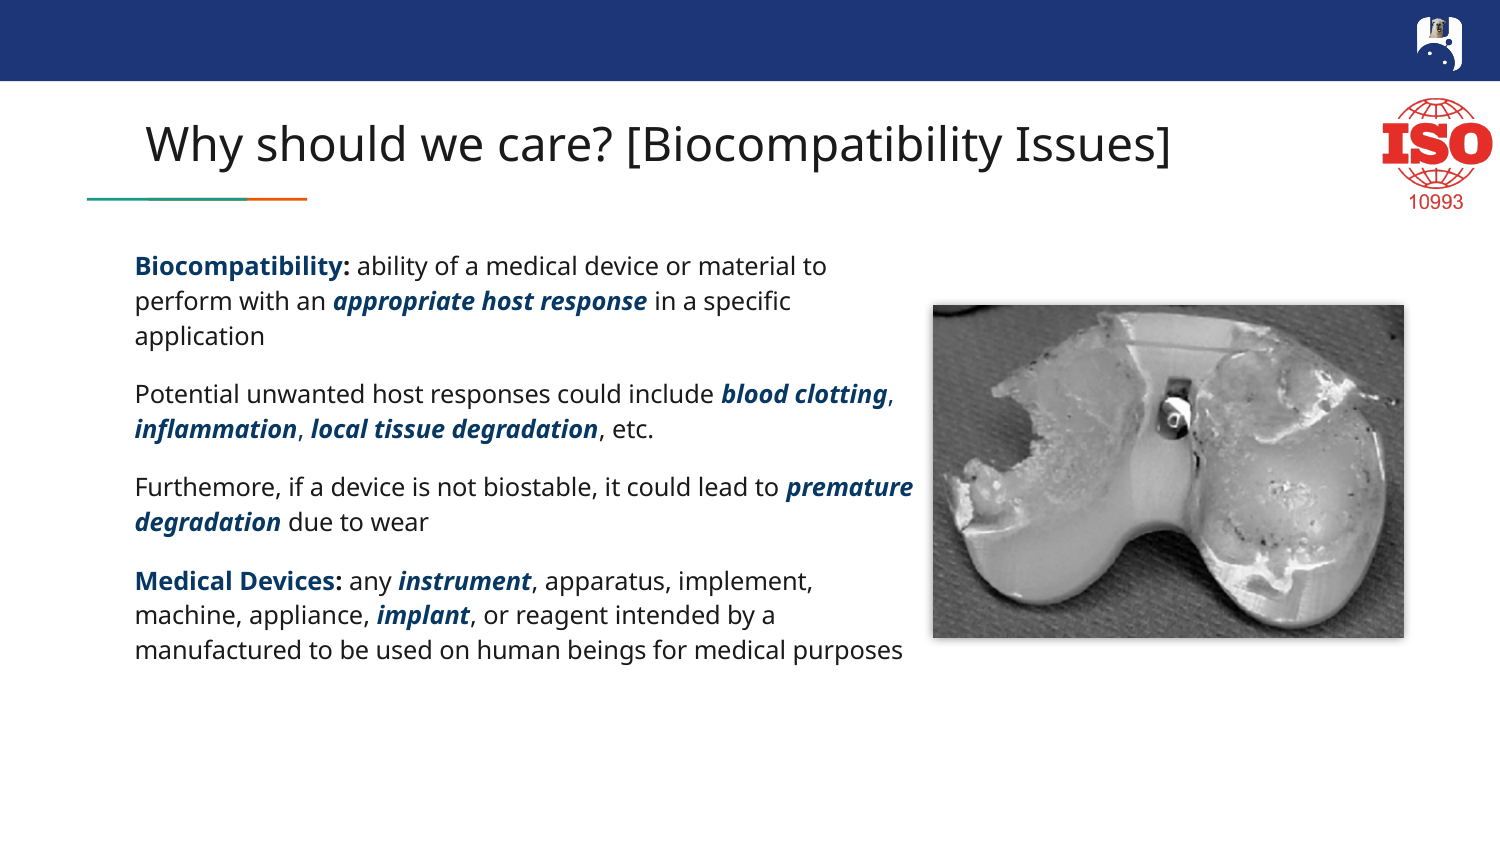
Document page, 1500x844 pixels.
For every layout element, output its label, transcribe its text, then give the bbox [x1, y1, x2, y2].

title Why should we care? [Biocompatibility Issues] [130, 99, 1364, 187]
picture [1369, 85, 1500, 222]
list Biocompatibility: ability of a medical device or material to perform with an appropriate host response in a specific application Potential unwanted host responses could include blood clotting, inflammation, local tissue degradation, etc. Furthemore, if a device is not biostable, it could lead to premature degradation due to wear Medical Devices: any instrument, apparatus, implement, machine, appliance, implant, or reagent intended by a manufactured to be used on human beings for medical purposes [119, 230, 934, 712]
picture [1403, 8, 1473, 78]
picture [933, 304, 1404, 638]
